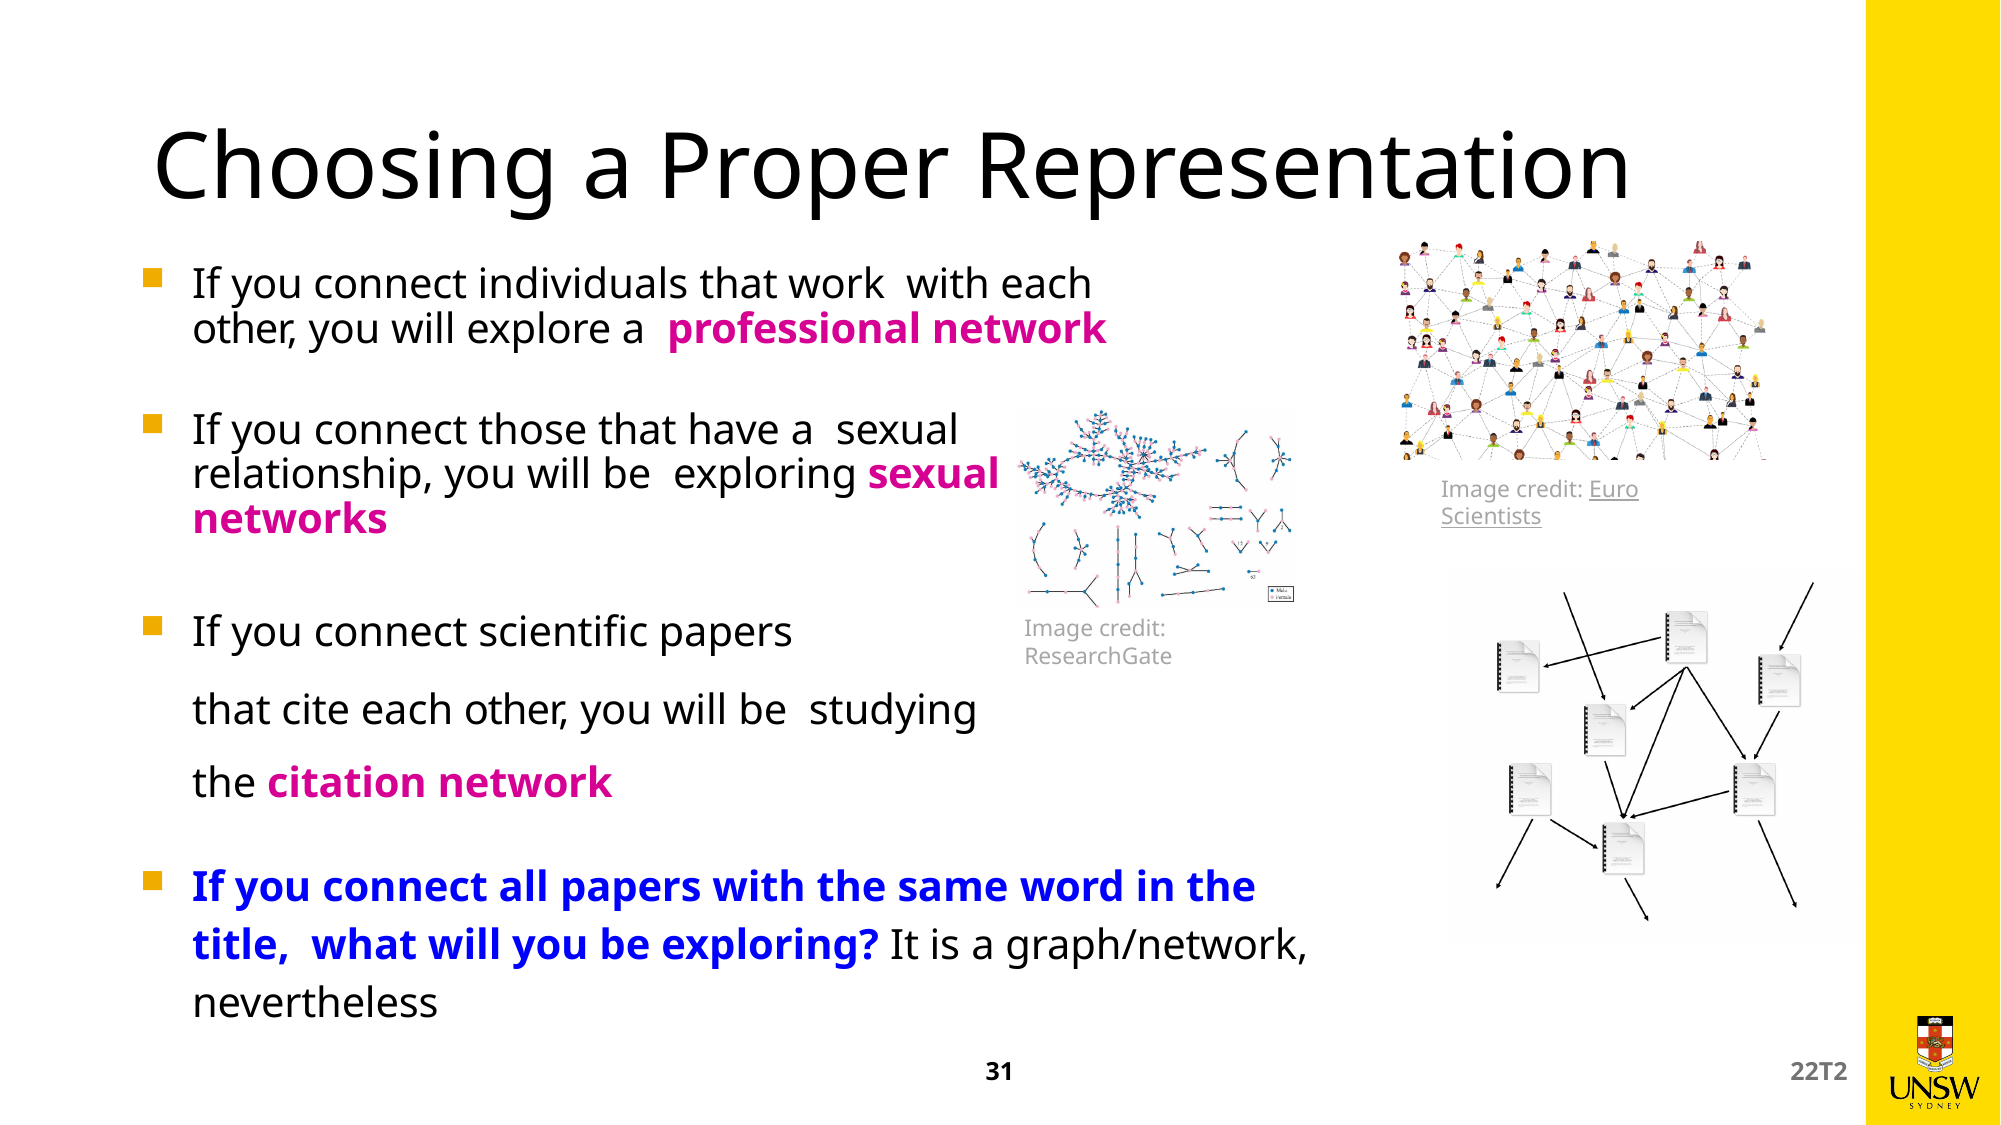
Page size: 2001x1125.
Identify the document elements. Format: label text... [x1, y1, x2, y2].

text_box Image credit: Euro Scientists [1439, 472, 1714, 530]
text_box Image credit: ResearchGate [1022, 611, 1290, 669]
picture [1017, 406, 1295, 609]
text_box If you connect individuals that work with each other, you will explore a professional network If you connect those that have a sexual relationship, you will be exploring sexual networks If you connect scientific papers that cite each other, you will be studying the citation network [137, 278, 1161, 806]
title Choosing a Proper Representation [137, 59, 1863, 278]
picture [1441, 565, 1863, 949]
picture [1398, 241, 1769, 460]
text_box If you connect all papers with the same word in the title, what will you be exploring? It is a graph/network, nevertheless [137, 842, 1348, 1026]
picture [1890, 1016, 1980, 1109]
slide_number 31 [774, 1042, 1187, 1103]
footer 22T2 [1187, 1042, 1863, 1103]
